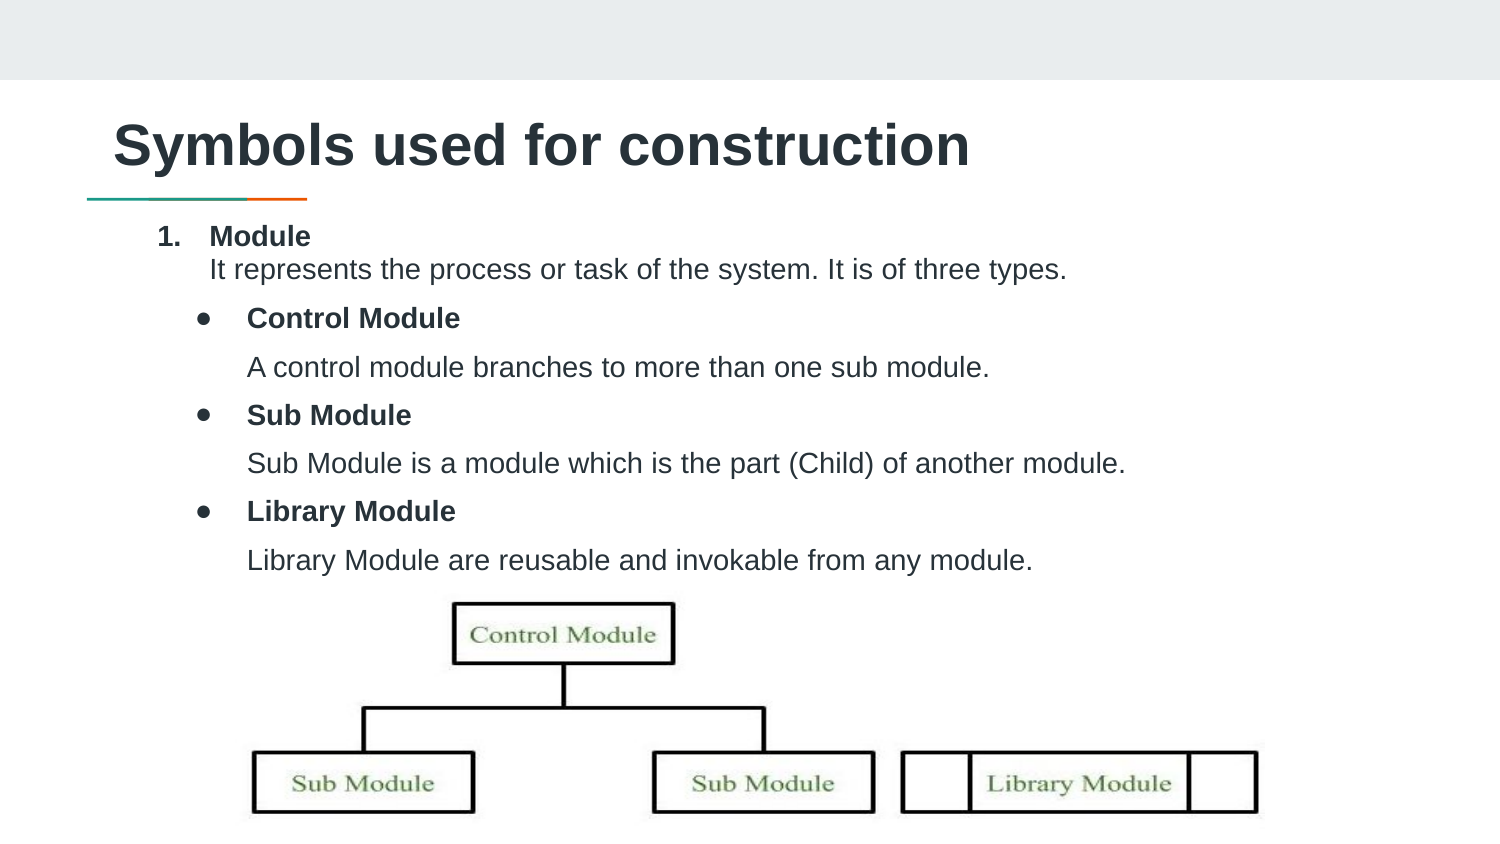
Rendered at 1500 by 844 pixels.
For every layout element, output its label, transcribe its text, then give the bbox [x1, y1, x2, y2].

title Symbols used for construction [98, 92, 1360, 181]
picture [234, 581, 1265, 835]
list Module It represents the process or task of the system. It is of three types. Control Module A control module branches to more than one sub module. Sub Module Sub Module is a module which is the part (Child) of another module. Library Module Library Module are reusable and invokable from any module. [119, 205, 1381, 844]
